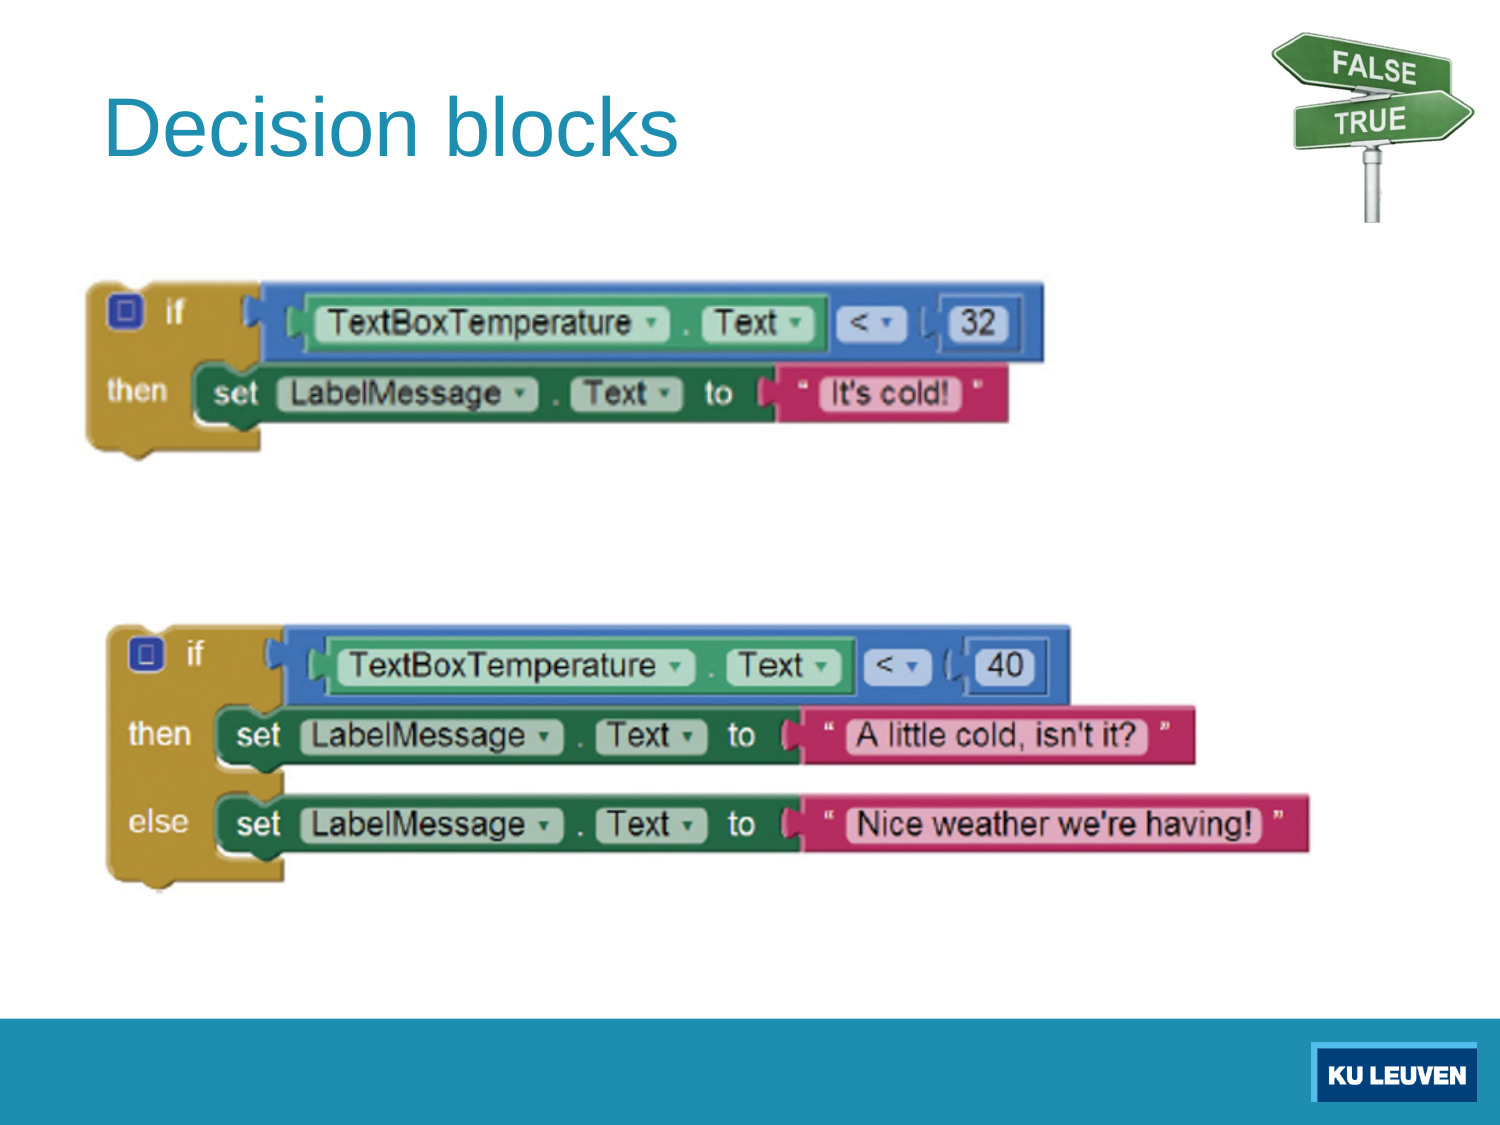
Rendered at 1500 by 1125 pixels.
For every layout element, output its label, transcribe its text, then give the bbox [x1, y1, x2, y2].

picture [94, 618, 1323, 896]
picture [70, 257, 1054, 477]
title Decision blocks [93, 34, 1270, 225]
picture [1270, 20, 1475, 225]
picture [1311, 1042, 1477, 1102]
